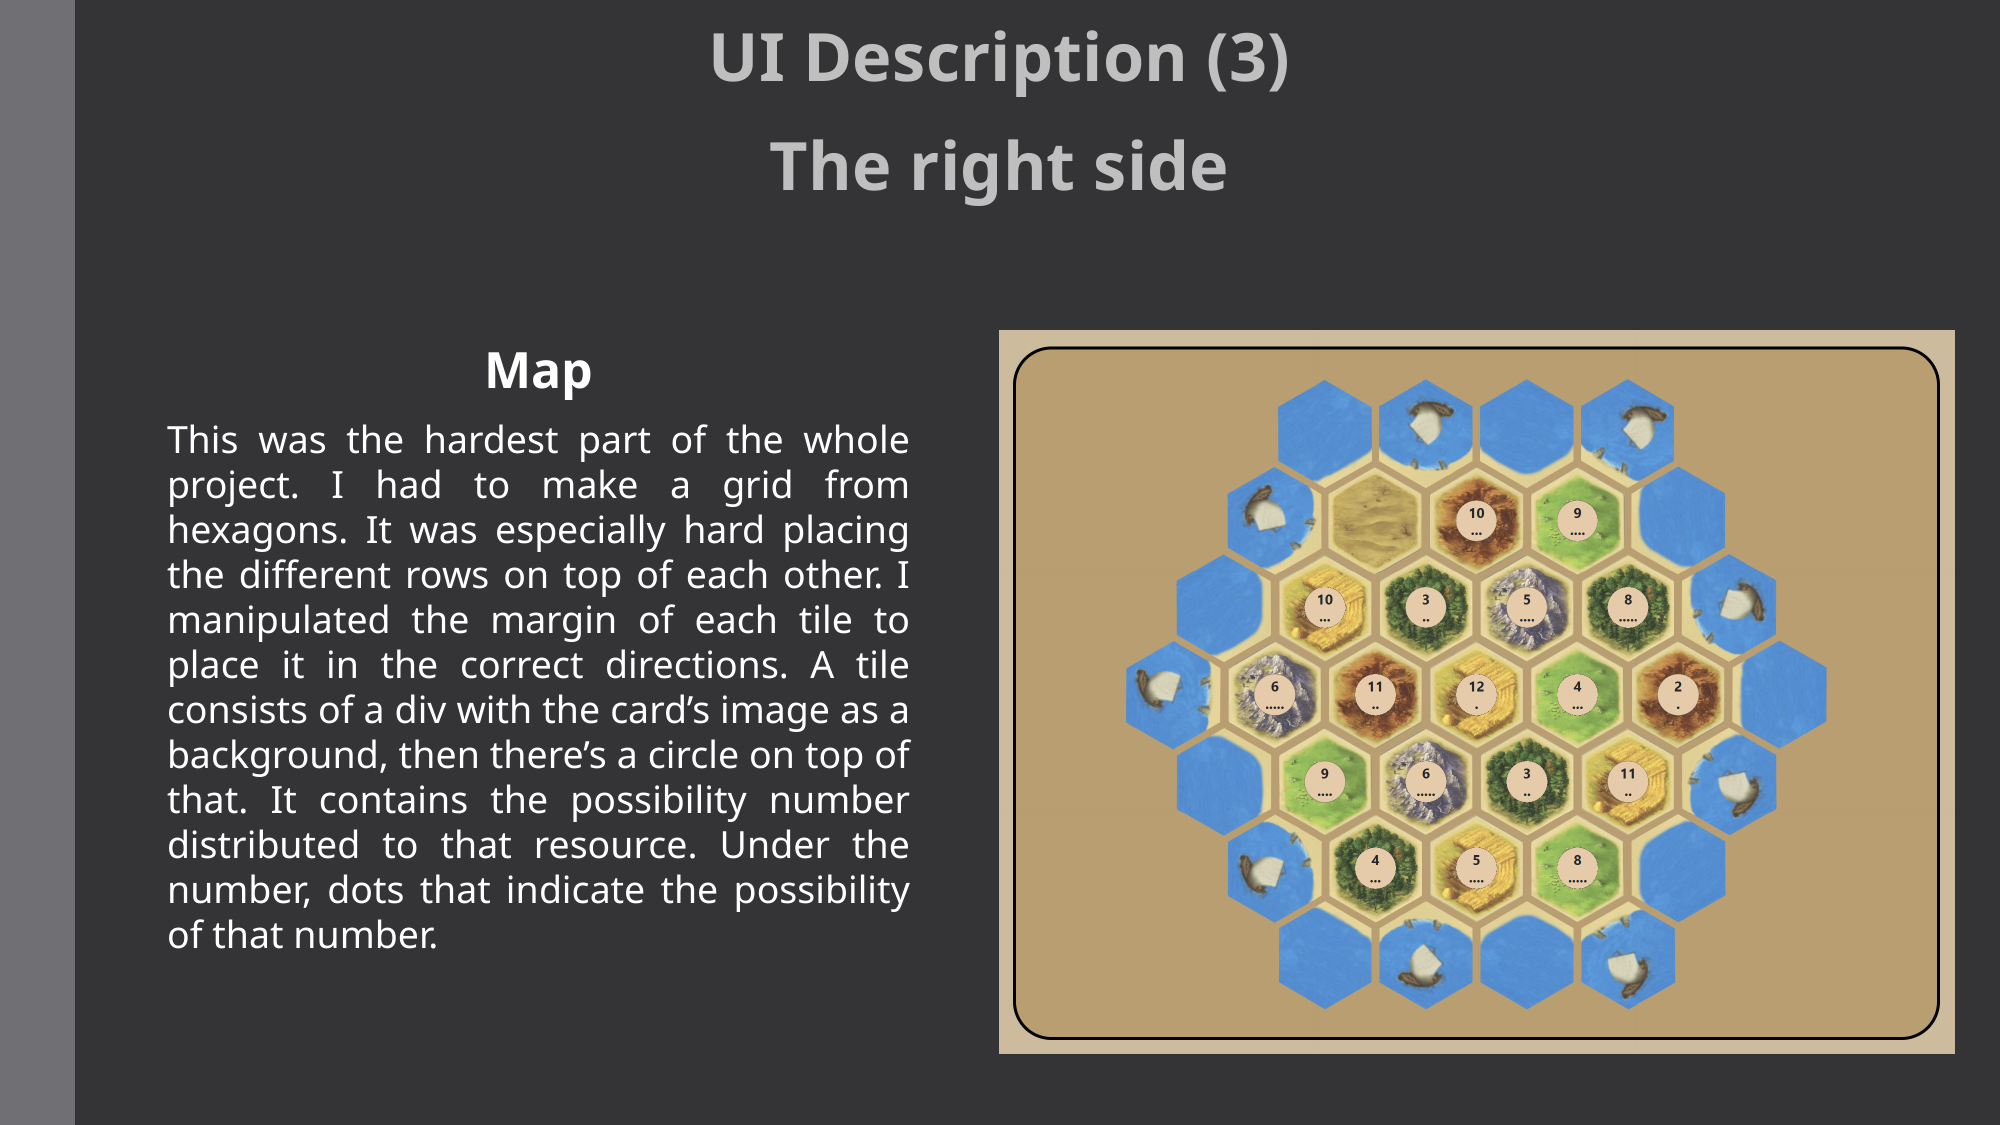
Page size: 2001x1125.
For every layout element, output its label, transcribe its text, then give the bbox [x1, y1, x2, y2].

picture [999, 329, 1955, 1054]
text_box UI Description (3) The right side [605, 0, 1395, 227]
text_box This was the hardest part of the whole project. I had to make a grid from hexagons. It was especially hard placing the different rows on top of each other. I manipulated the margin of each tile to place it in the correct directions. A tile consists of a div with the card’s image as a background, then there’s a circle on top of that. It contains the possibility number distributed to that resource. Under the number, dots that indicate the possibility of that number. [152, 408, 926, 964]
text_box Map [469, 330, 609, 406]
